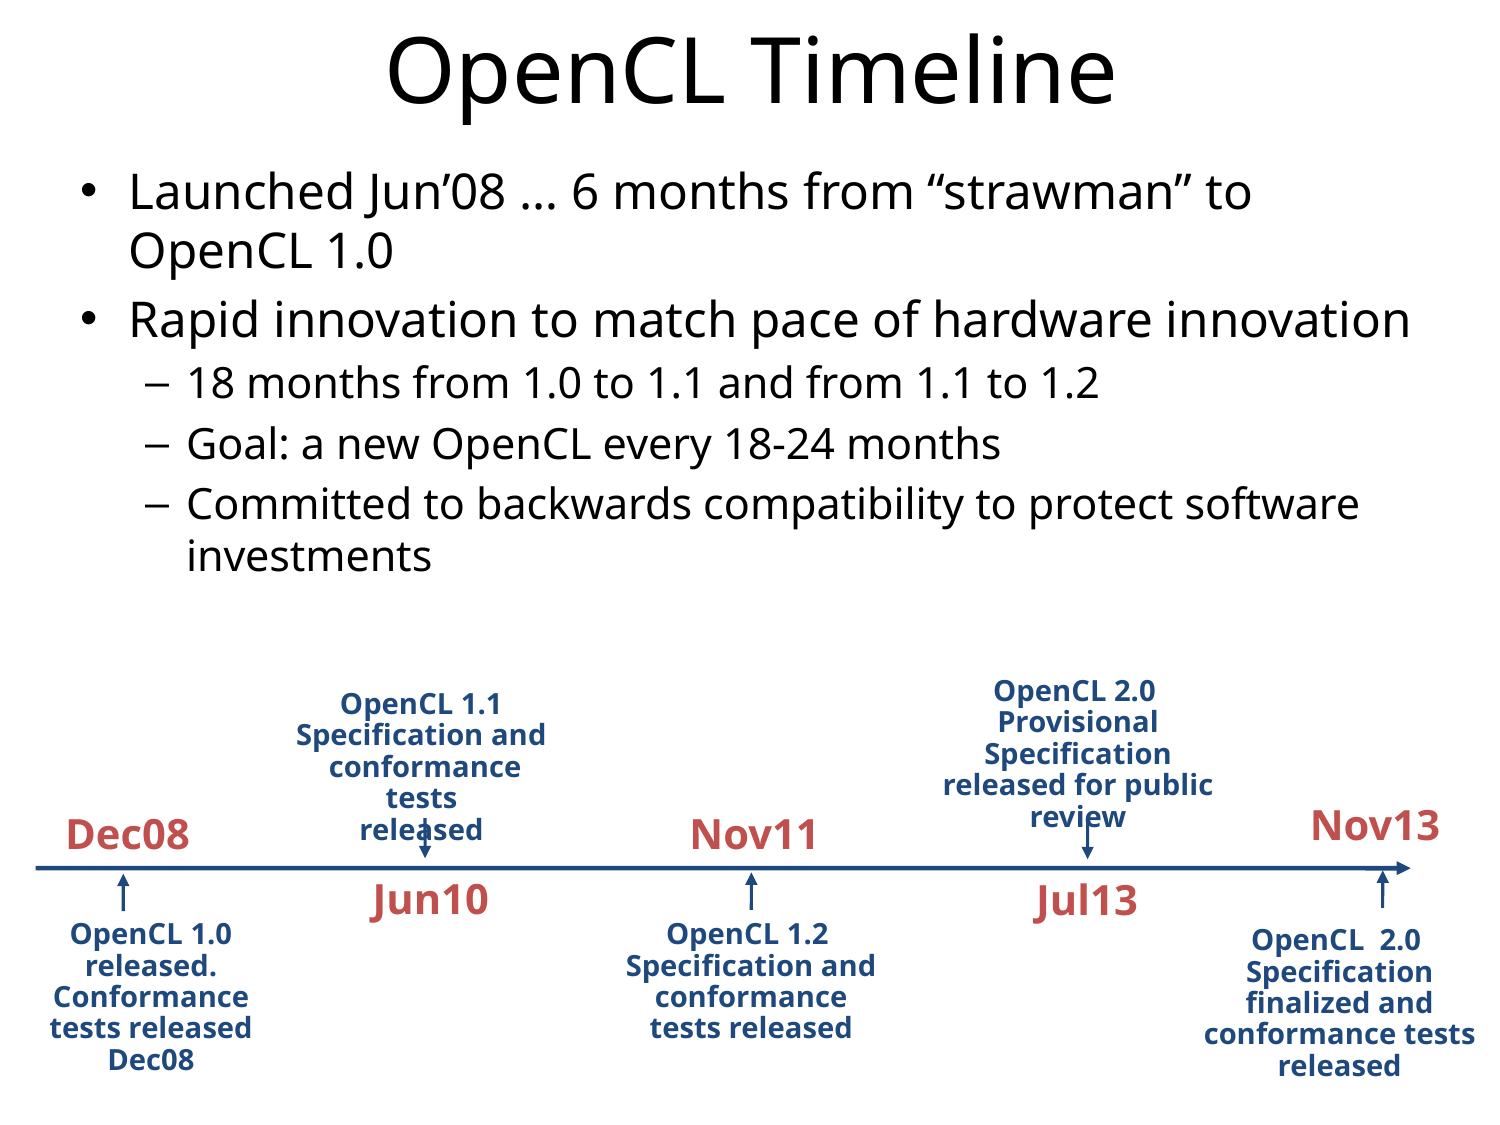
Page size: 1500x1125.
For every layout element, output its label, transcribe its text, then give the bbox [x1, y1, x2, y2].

text_box [1154, 861, 1411, 875]
text_box OpenCL 2.0 Specification finalized and conformance tests released [1187, 918, 1493, 1091]
text_box Jul13 [1021, 866, 1154, 932]
text_box Nov13 [1293, 798, 1458, 849]
text_box [1081, 819, 1094, 860]
text_box [418, 818, 432, 859]
text_box [1376, 870, 1389, 908]
title OpenCL Timeline [76, 0, 1427, 138]
text_box Dec08 [50, 799, 206, 865]
text_box [745, 872, 758, 910]
text_box Nov11 [674, 799, 836, 865]
text_box OpenCL 1.1 Specification and conformance tests released [277, 681, 573, 854]
text_box [117, 873, 130, 912]
list Launched Jun’08 … 6 months from “strawman” to OpenCL 1.0 Rapid innovation to match pace of hardware innovation 18 months from 1.0 to 1.1 and from 1.1 to 1.2 Goal: a new OpenCL every 18-24 months Committed to backwards compatibility to protect software investments [64, 152, 1436, 642]
text_box Jun10 [357, 865, 505, 931]
text_box OpenCL 1.0 released. Conformance tests released Dec08 [1, 911, 302, 1084]
text_box OpenCL 2.0 Provisional Specification released for public review [910, 668, 1247, 841]
text_box OpenCL 1.2 Specification and conformance tests released [604, 911, 899, 1053]
